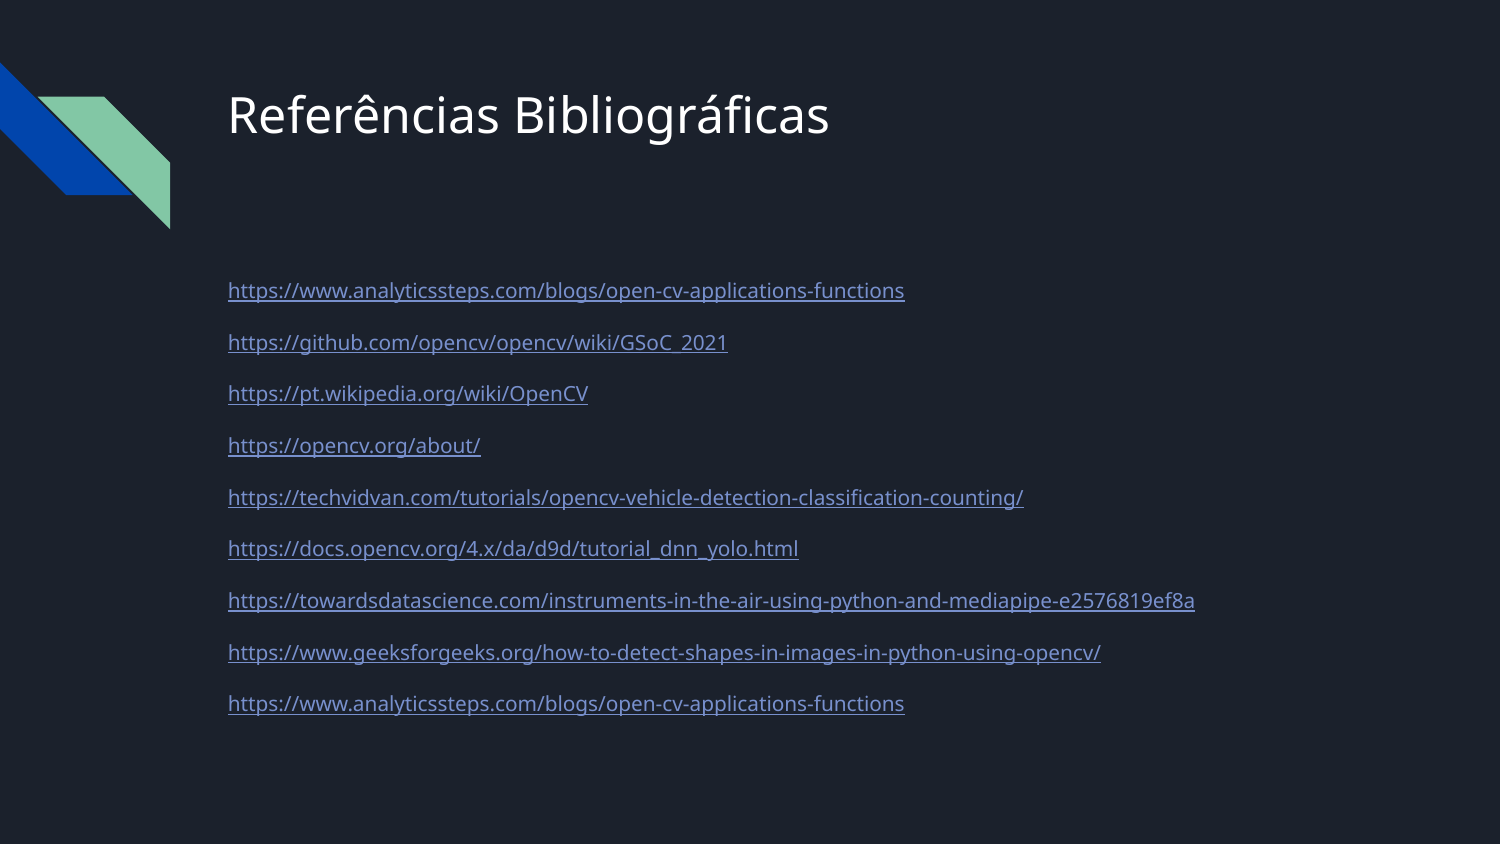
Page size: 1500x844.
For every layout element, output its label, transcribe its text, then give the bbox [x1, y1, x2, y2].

list https://www.analyticssteps.com/blogs/open-cv-applications-functions https://github.com/opencv/opencv/wiki/GSoC_2021 https://pt.wikipedia.org/wiki/OpenCV https://opencv.org/about/ https://techvidvan.com/tutorials/opencv-vehicle-detection-classification-counting/ https://docs.opencv.org/4.x/da/d9d/tutorial_dnn_yolo.html https://towardsdatascience.com/instruments-in-the-air-using-python-and-mediapipe-e2576819ef8a https://www.geeksforgeeks.org/how-to-detect-shapes-in-images-in-python-using-opencv/ https://www.analyticssteps.com/blogs/open-cv-applications-functions [212, 257, 1368, 735]
title Referências Bibliográficas [212, 64, 1368, 215]
